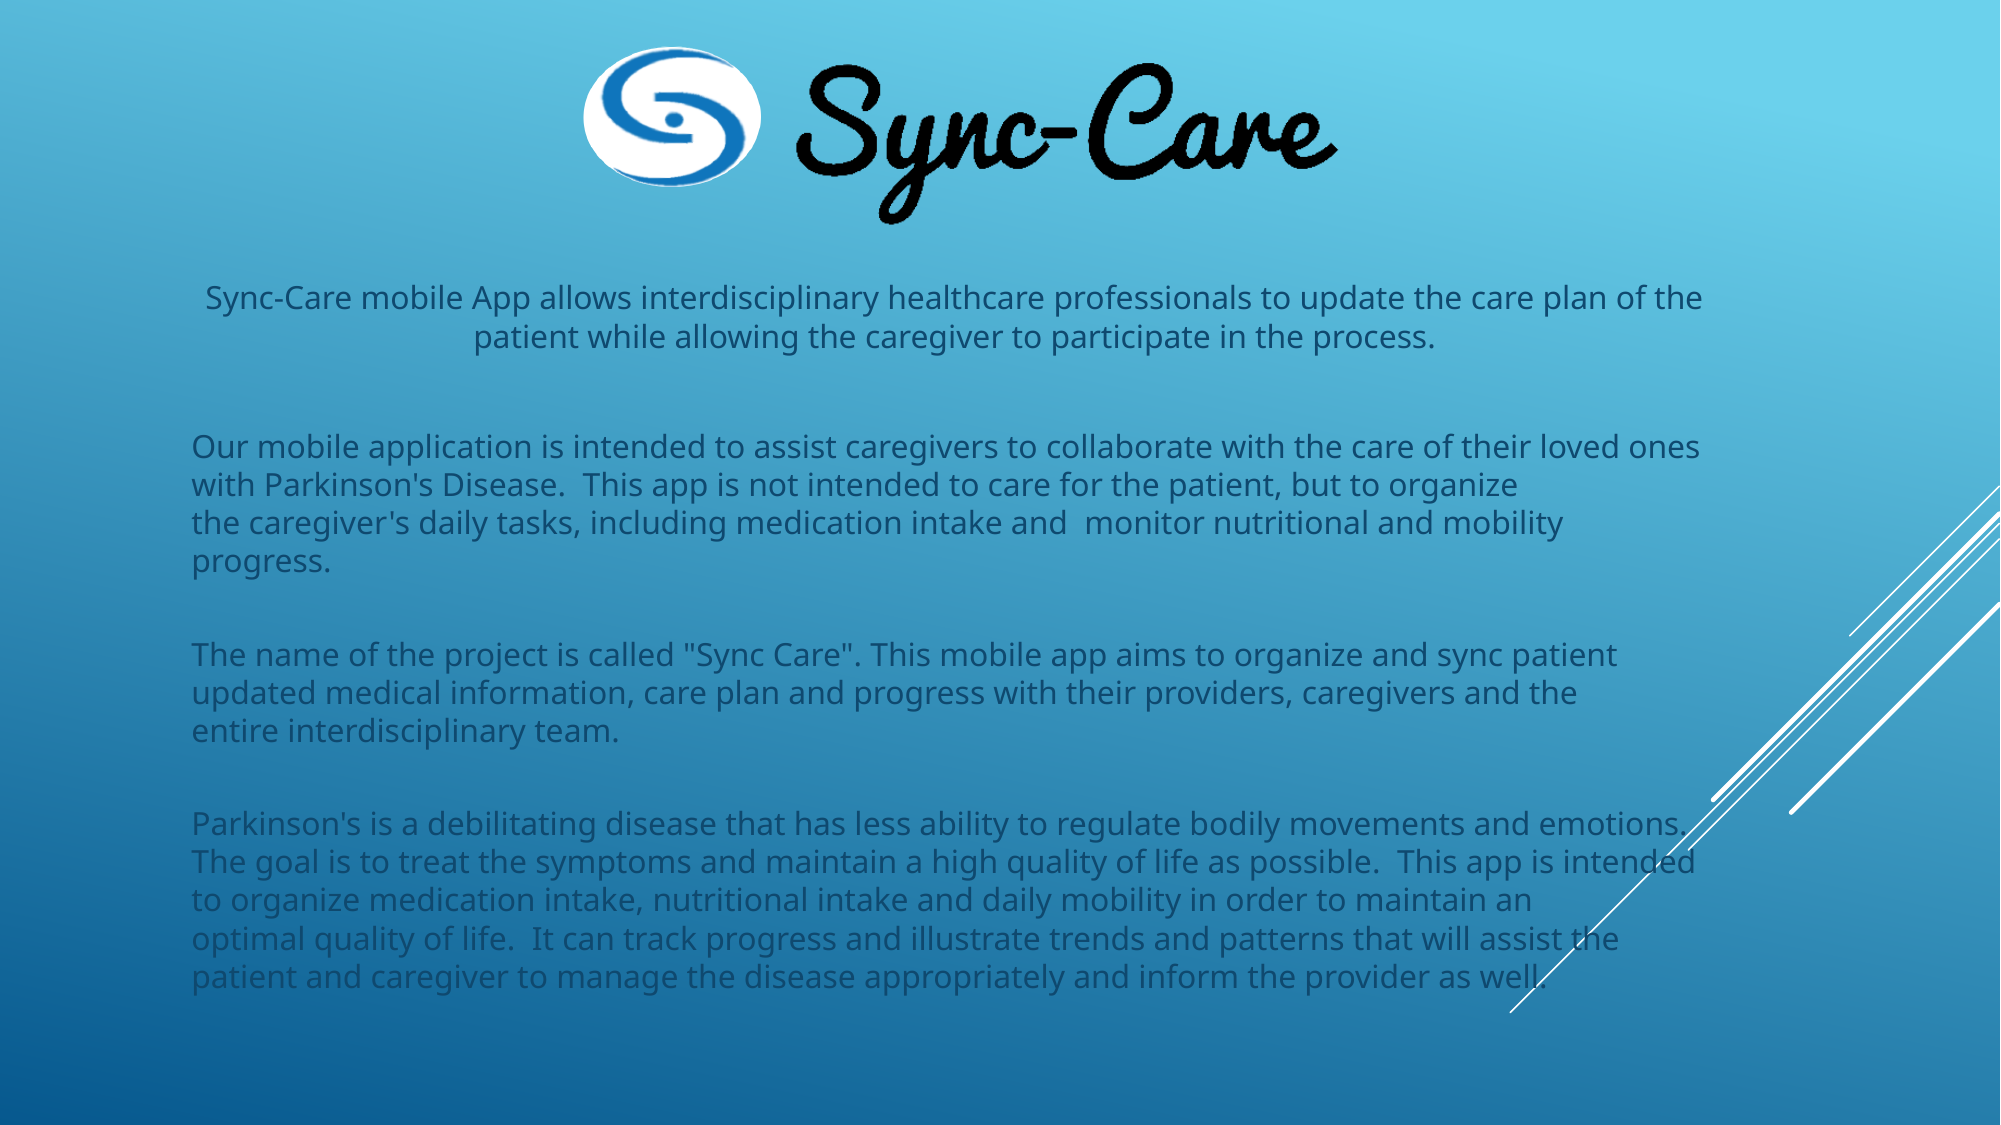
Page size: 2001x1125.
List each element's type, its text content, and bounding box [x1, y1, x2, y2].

picture [791, 38, 1386, 241]
picture [565, 38, 768, 196]
list Sync-Care mobile App allows interdisciplinary healthcare professionals to update the care plan of the patient while allowing the caregiver to participate in the process. Our mobile application is intended to assist caregivers to collaborate with the care of their loved ones with Parkinson's Disease. This app is not intended to care for the patient, but to organize the caregiver's daily tasks, including medication intake and monitor nutritional and mobility progress. The name of the project is called "Sync Care". This mobile app aims to organize and sync patient updated medical information, care plan and progress with their providers, caregivers and the entire interdisciplinary team. Parkinson's is a debilitating disease that has less ability to regulate bodily movements and emotions. The goal is to treat the symptoms and maintain a high quality of life as possible. This app is intended to organize medication intake, nutritional intake and daily mobility in order to maintain an optimal quality of life. It can track progress and illustrate trends and patterns that will assist the patient and caregiver to manage the disease appropriately and inform the provider as well. [176, 270, 1733, 1035]
